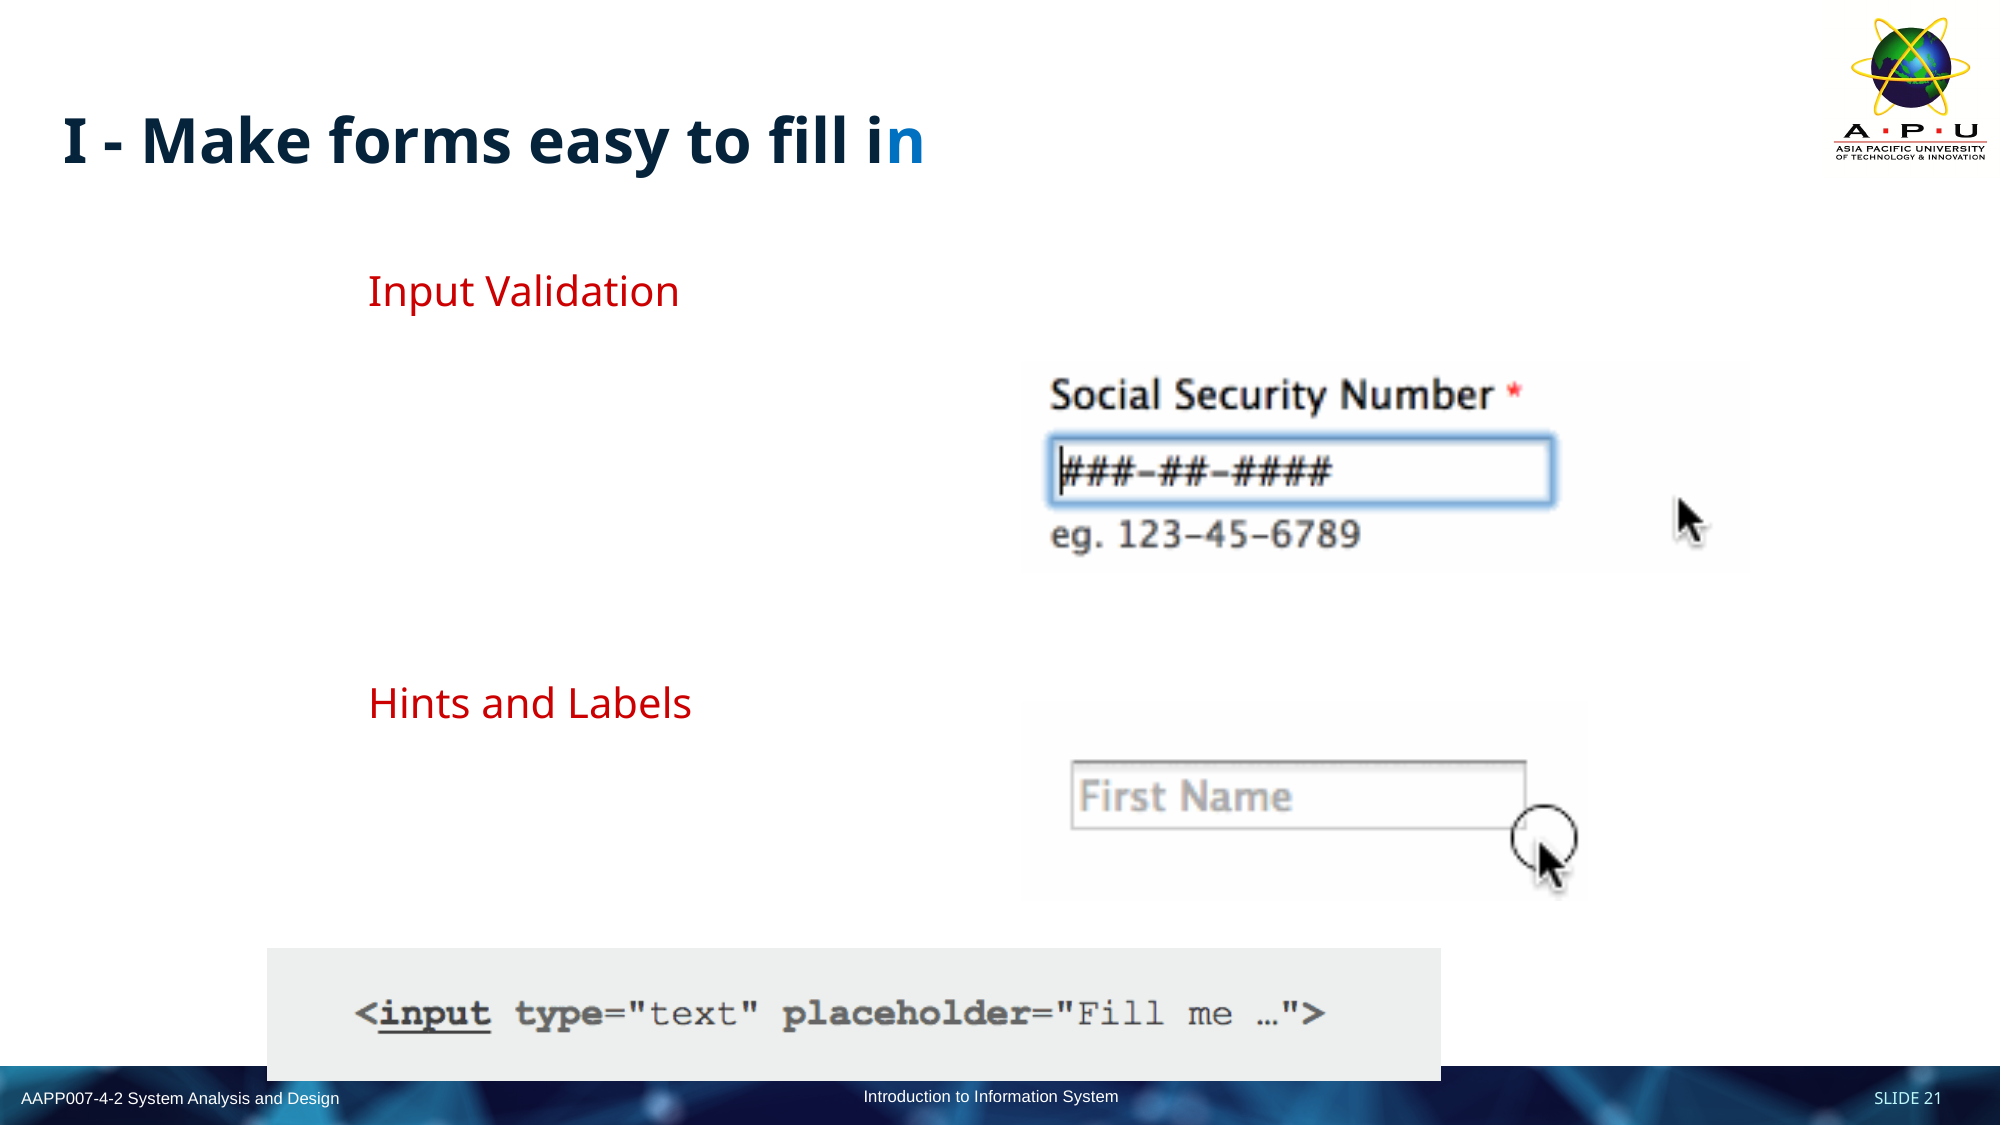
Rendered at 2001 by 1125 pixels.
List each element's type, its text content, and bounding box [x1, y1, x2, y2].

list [1020, 360, 1751, 573]
text_box Hints and Labels [353, 649, 807, 722]
picture [0, 947, 2000, 1125]
text_box Input Validation [353, 237, 807, 310]
picture [1020, 701, 1588, 901]
picture [1822, 0, 2000, 178]
title I - Make forms easy to fill in [48, 45, 1764, 233]
